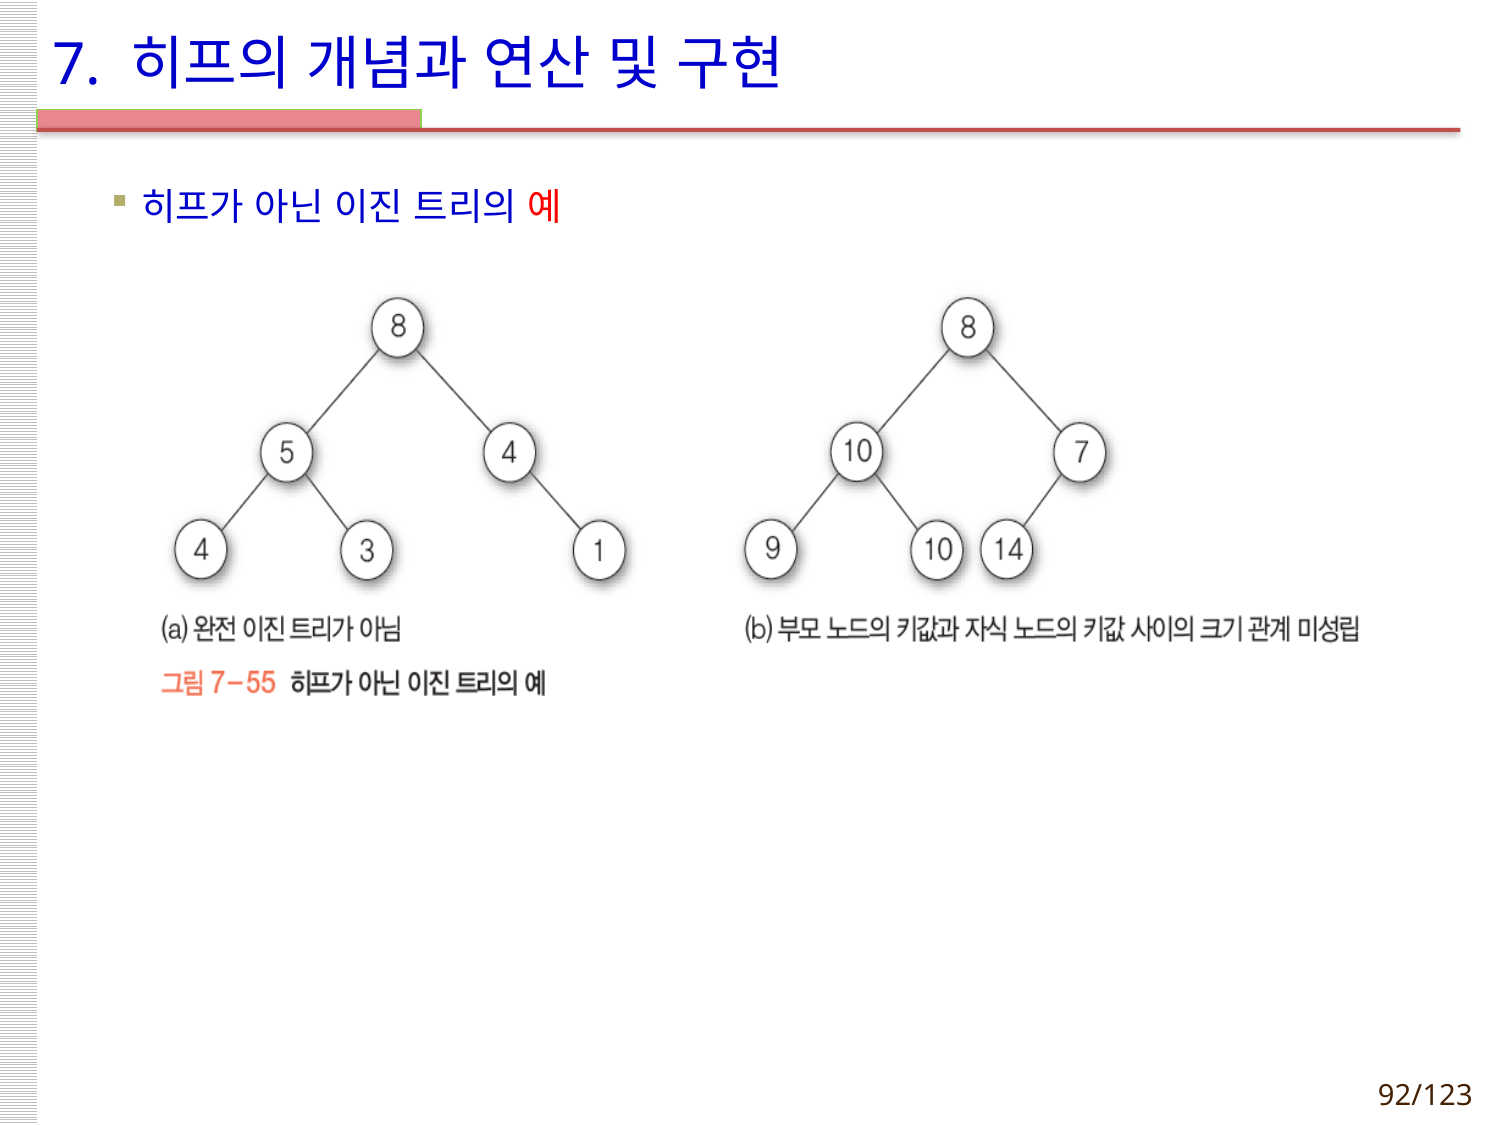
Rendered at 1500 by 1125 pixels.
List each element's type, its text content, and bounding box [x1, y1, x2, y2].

picture [147, 278, 1397, 714]
list 히프가 아닌 이진 트리의 예 [37, 152, 1463, 1091]
title 7. 히프의 개념과 연산 및 구현 [37, 13, 1278, 109]
